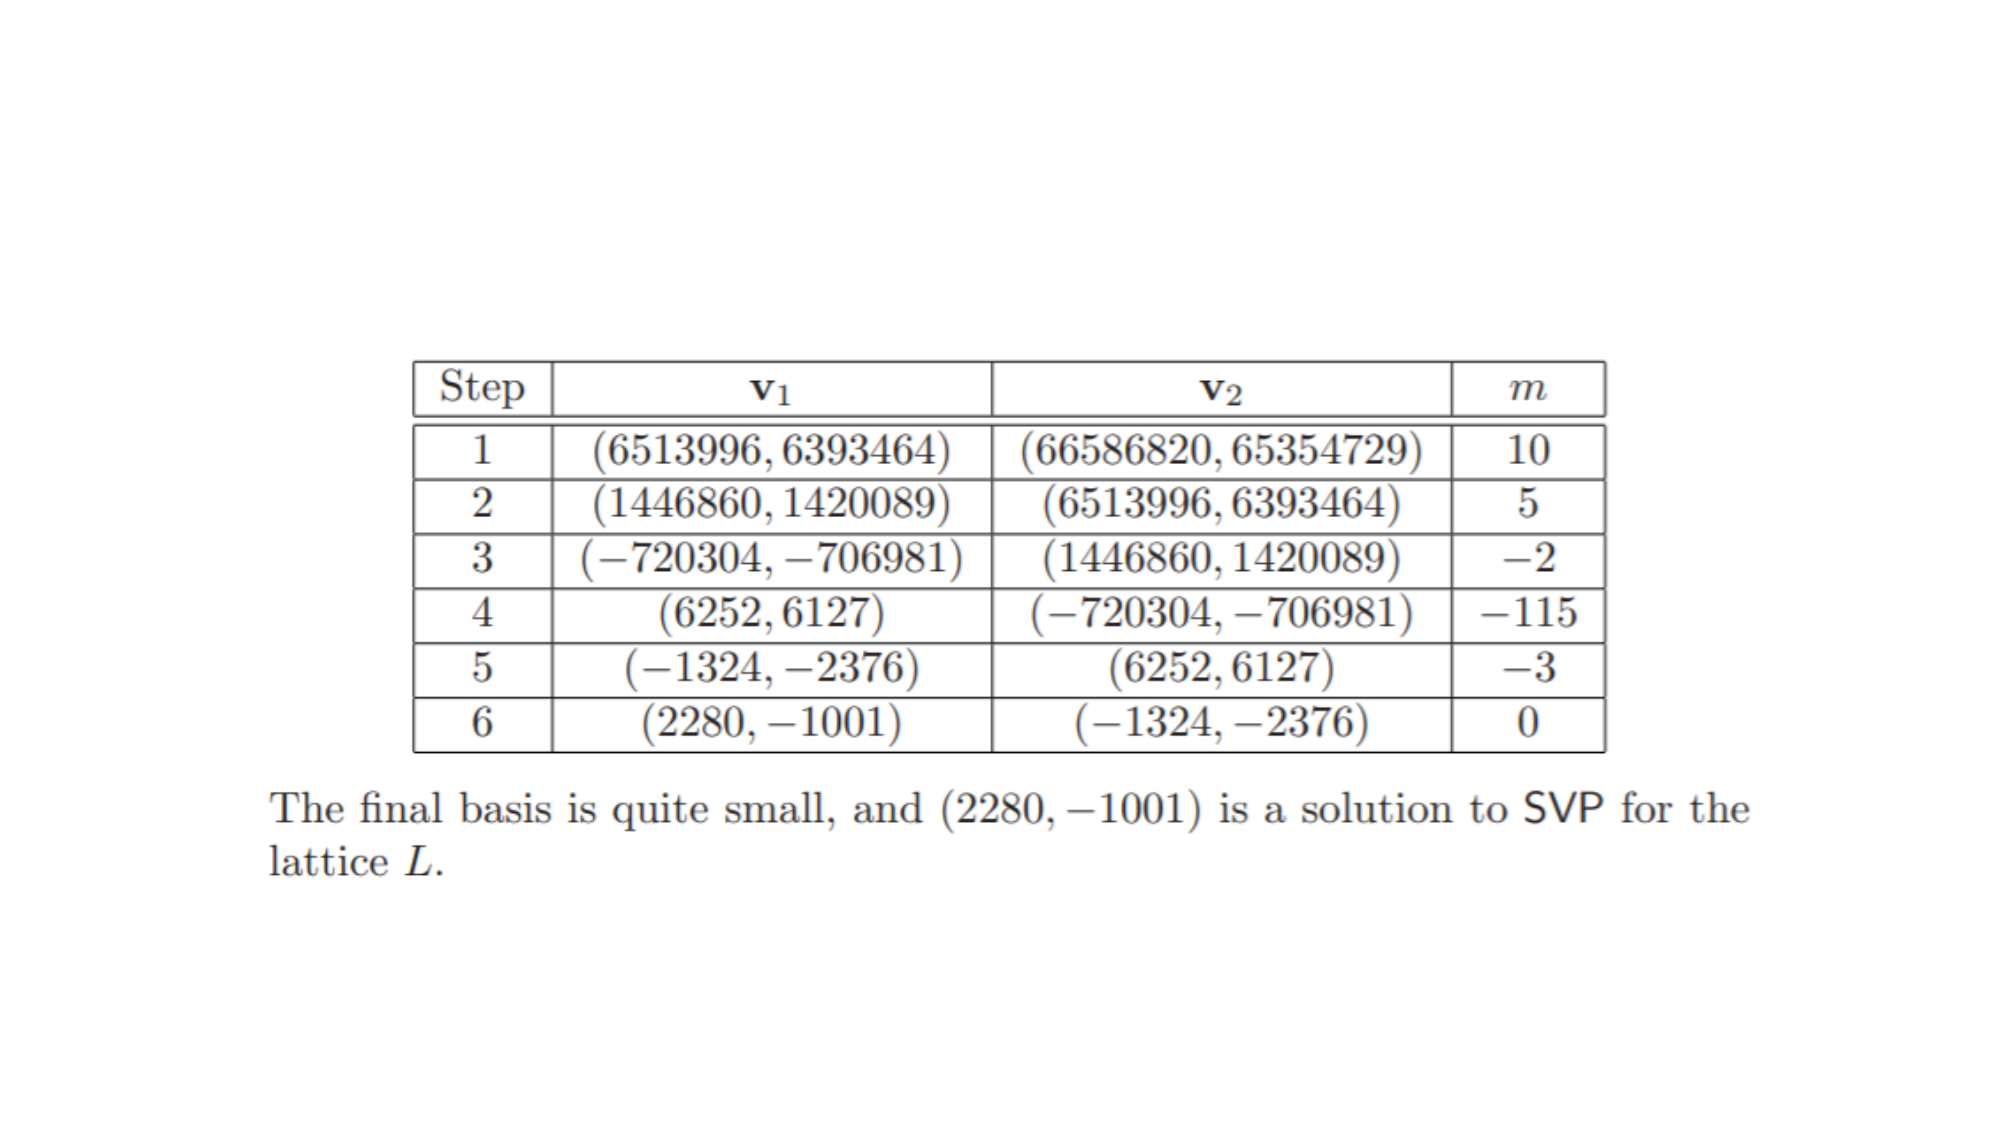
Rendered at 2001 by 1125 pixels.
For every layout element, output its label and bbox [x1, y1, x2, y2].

list [211, 335, 1788, 905]
